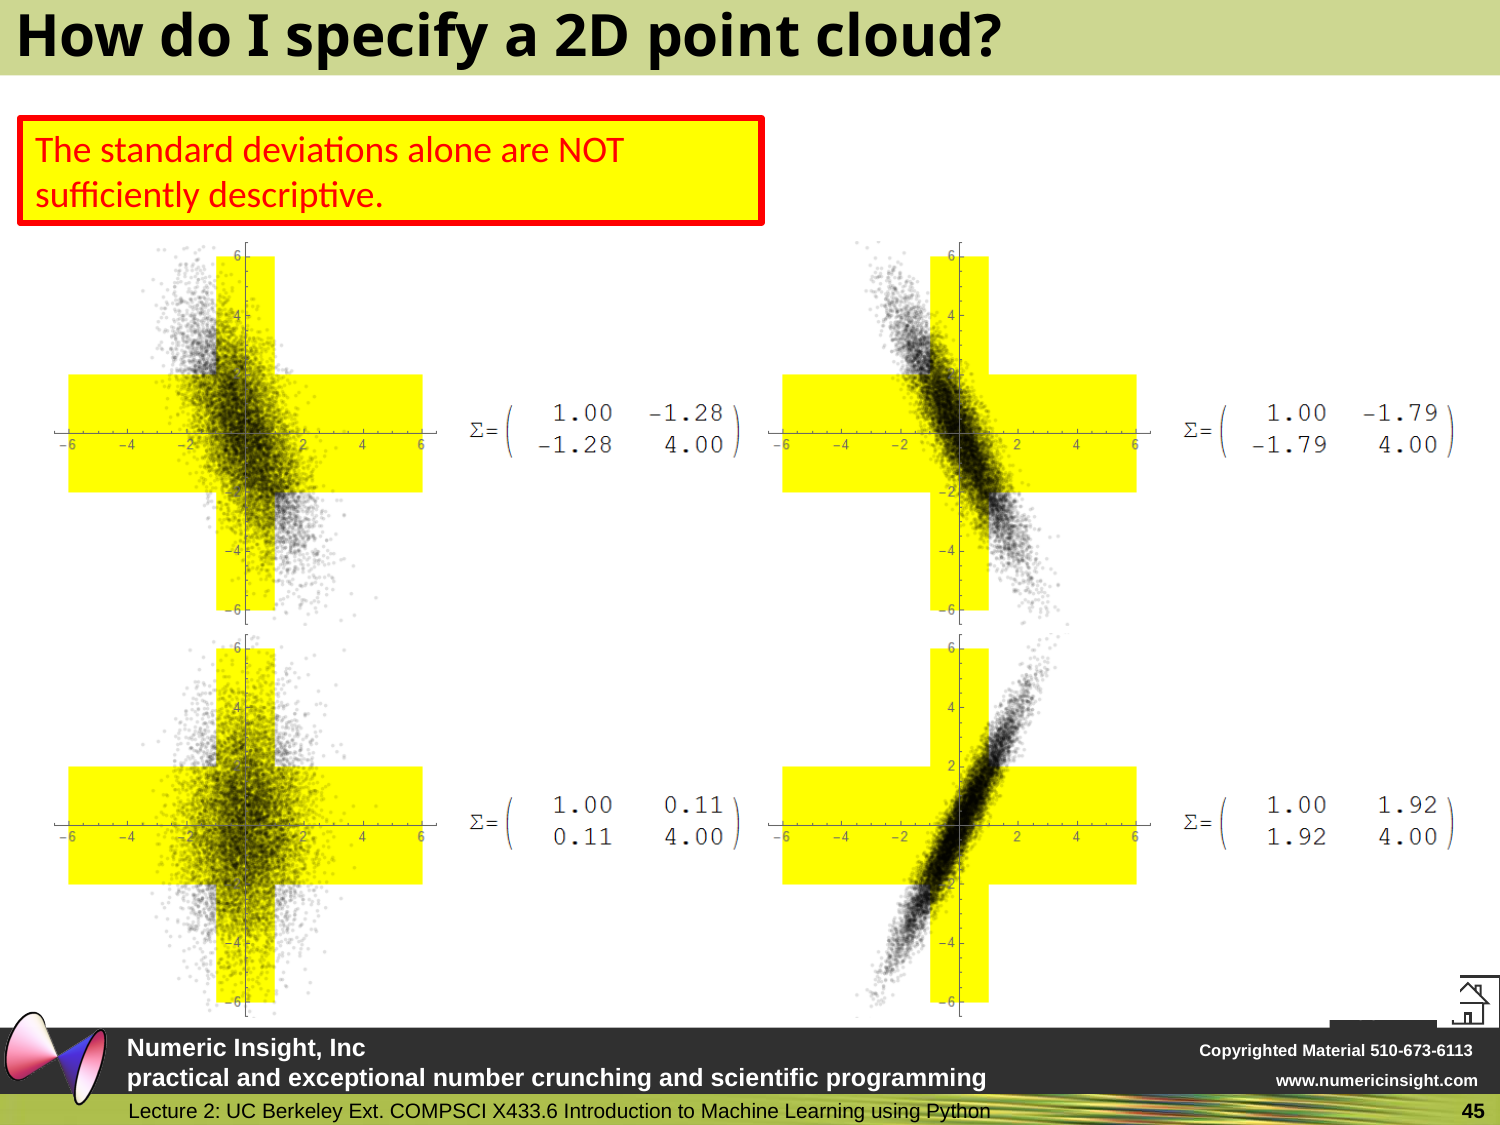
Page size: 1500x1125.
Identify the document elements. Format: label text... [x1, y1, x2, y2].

picture [767, 240, 1460, 1020]
title How do I specify a 2D point cloud? [0, 0, 1500, 76]
text_box The standard deviations alone are NOT sufficiently descriptive. [20, 118, 762, 223]
picture [0, 240, 1500, 1125]
